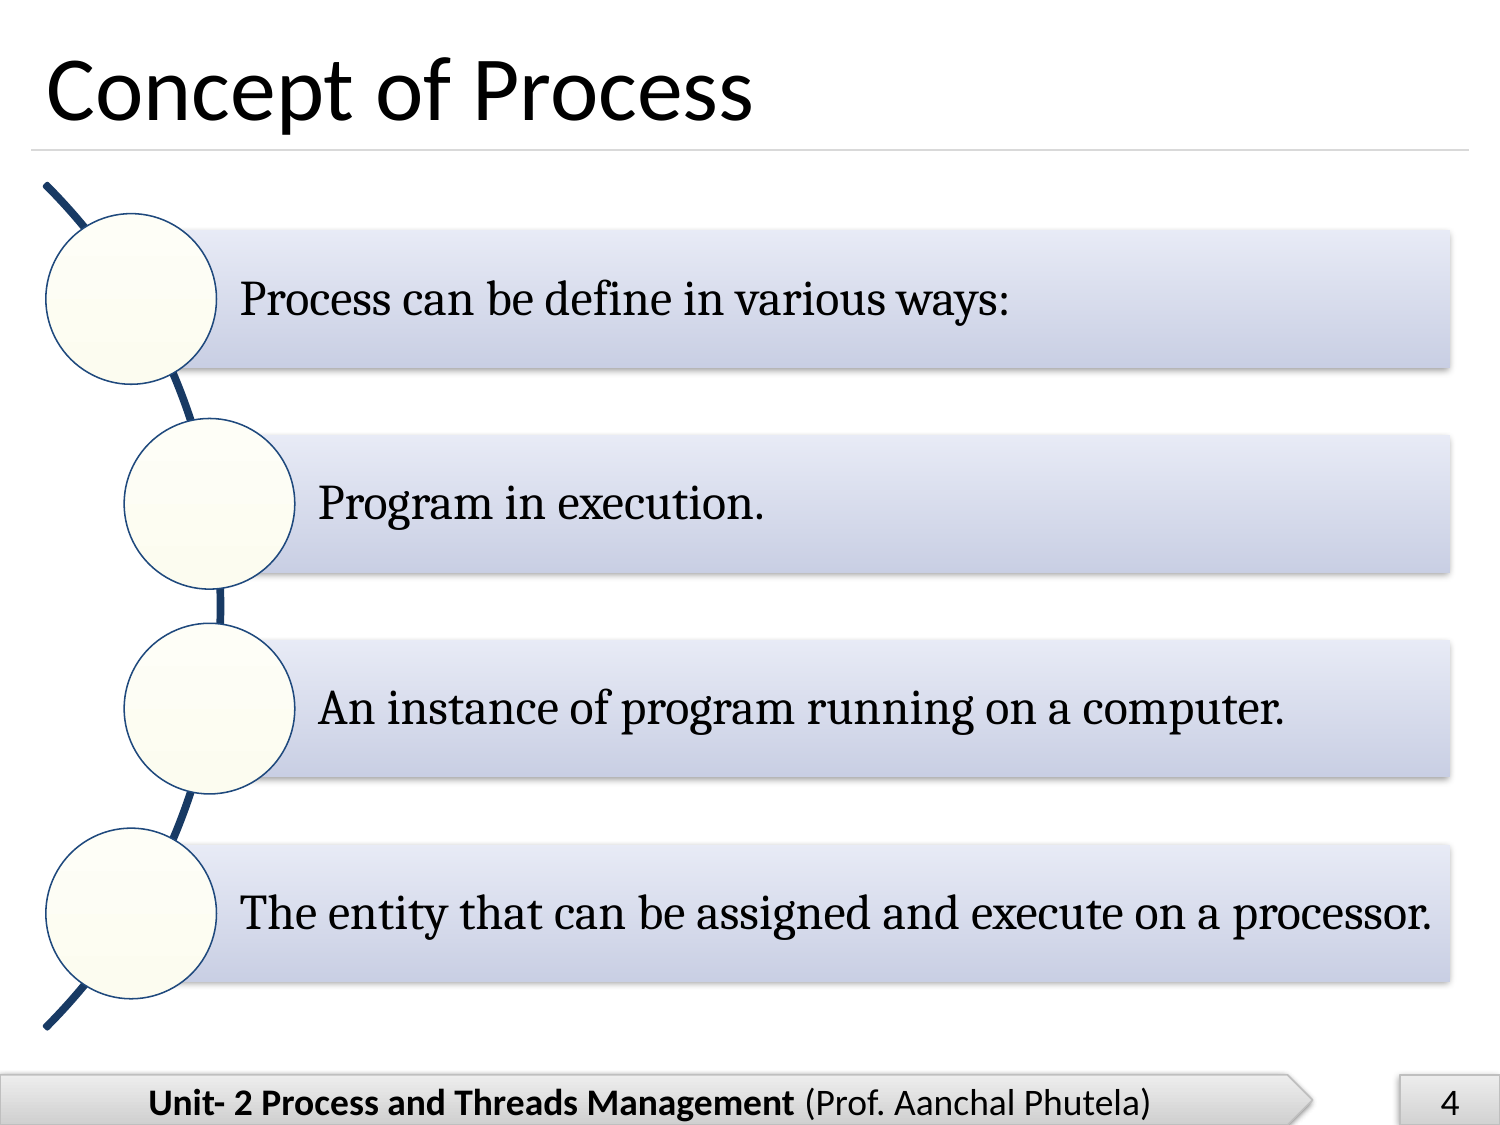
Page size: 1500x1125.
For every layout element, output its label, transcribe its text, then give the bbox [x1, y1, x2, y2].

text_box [30, 162, 1463, 1051]
title Concept of Process [31, 17, 1469, 150]
